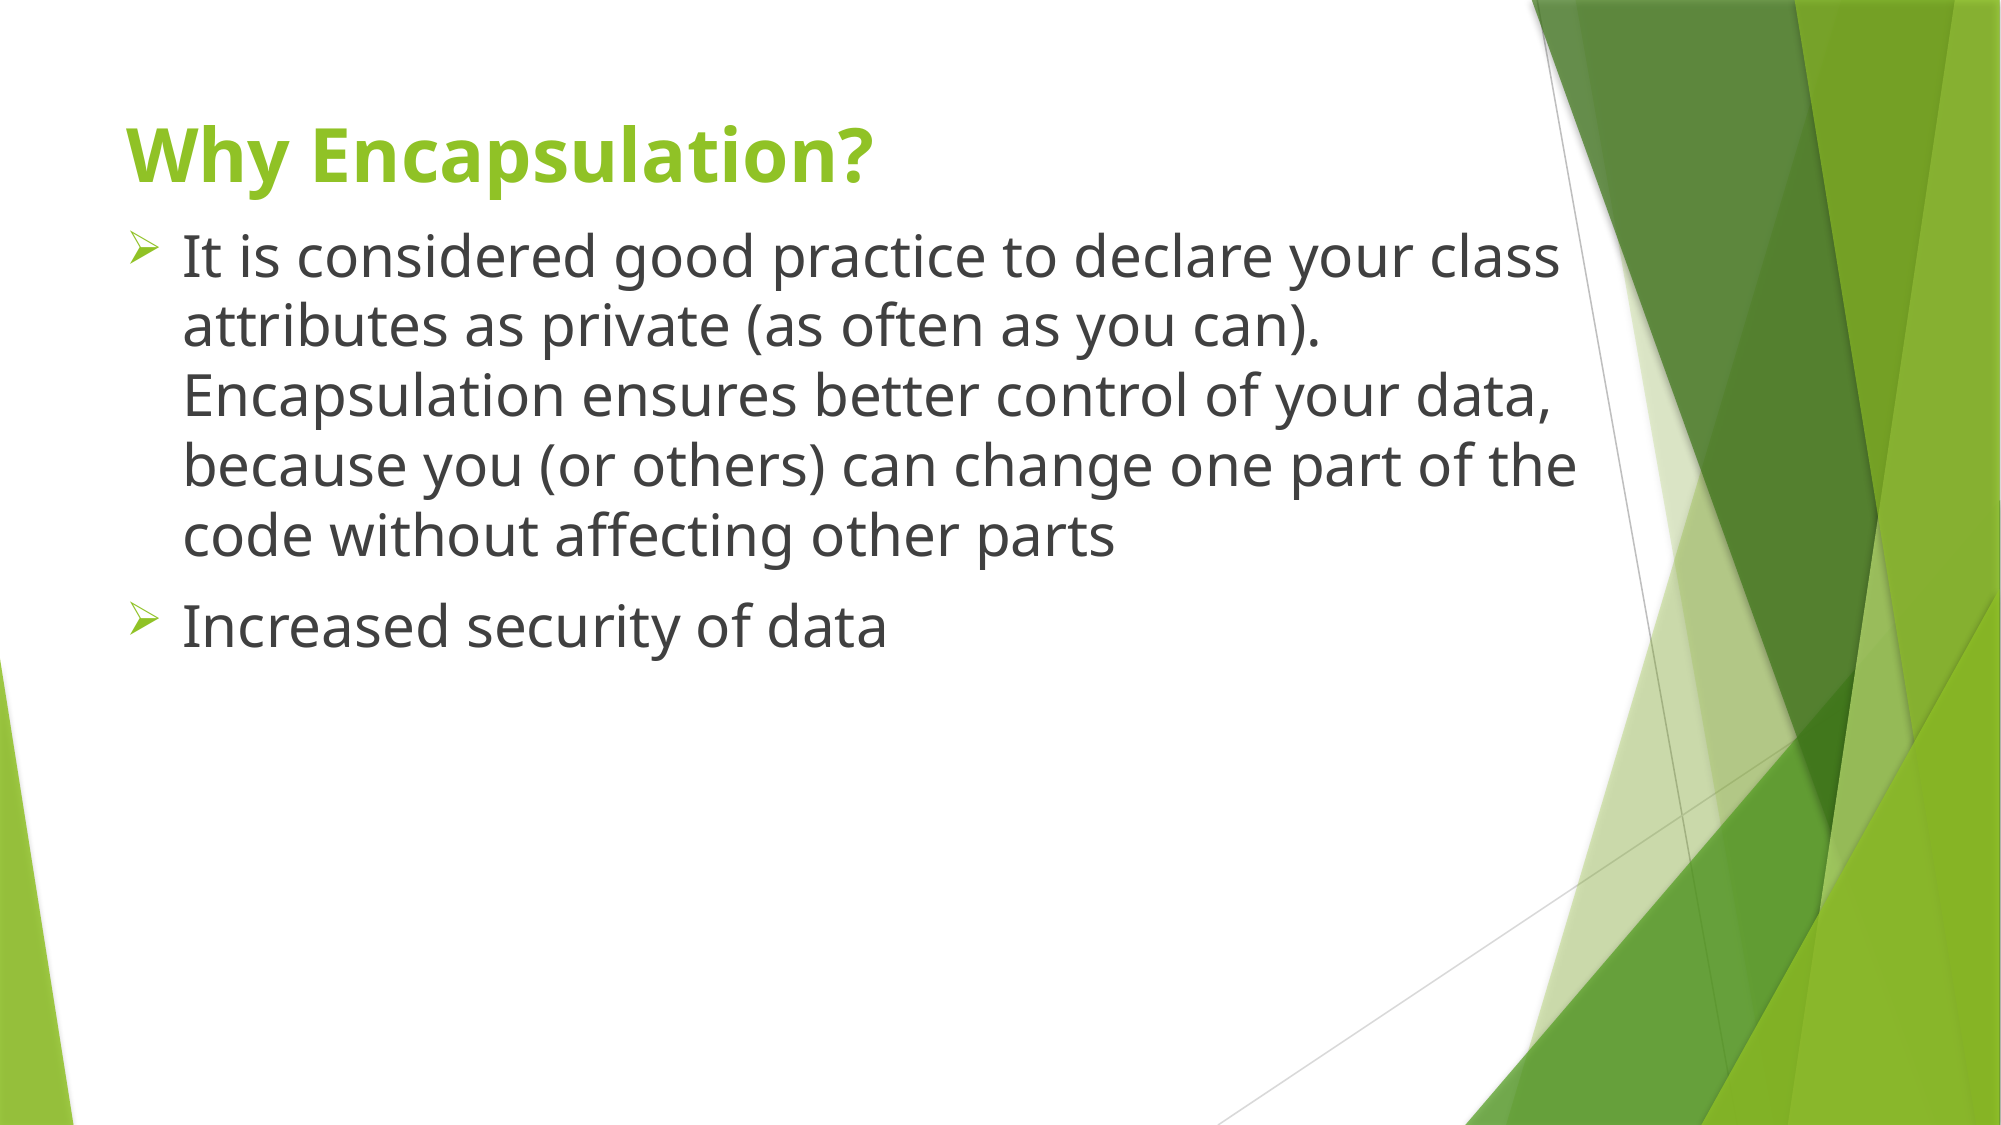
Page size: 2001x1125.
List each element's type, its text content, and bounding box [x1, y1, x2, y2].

title Why Encapsulation? [111, 99, 1522, 211]
list It is considered good practice to declare your class attributes as private (as often as you can). Encapsulation ensures better control of your data, because you (or others) can change one part of the code without affecting other parts Increased security of data [111, 211, 1730, 991]
